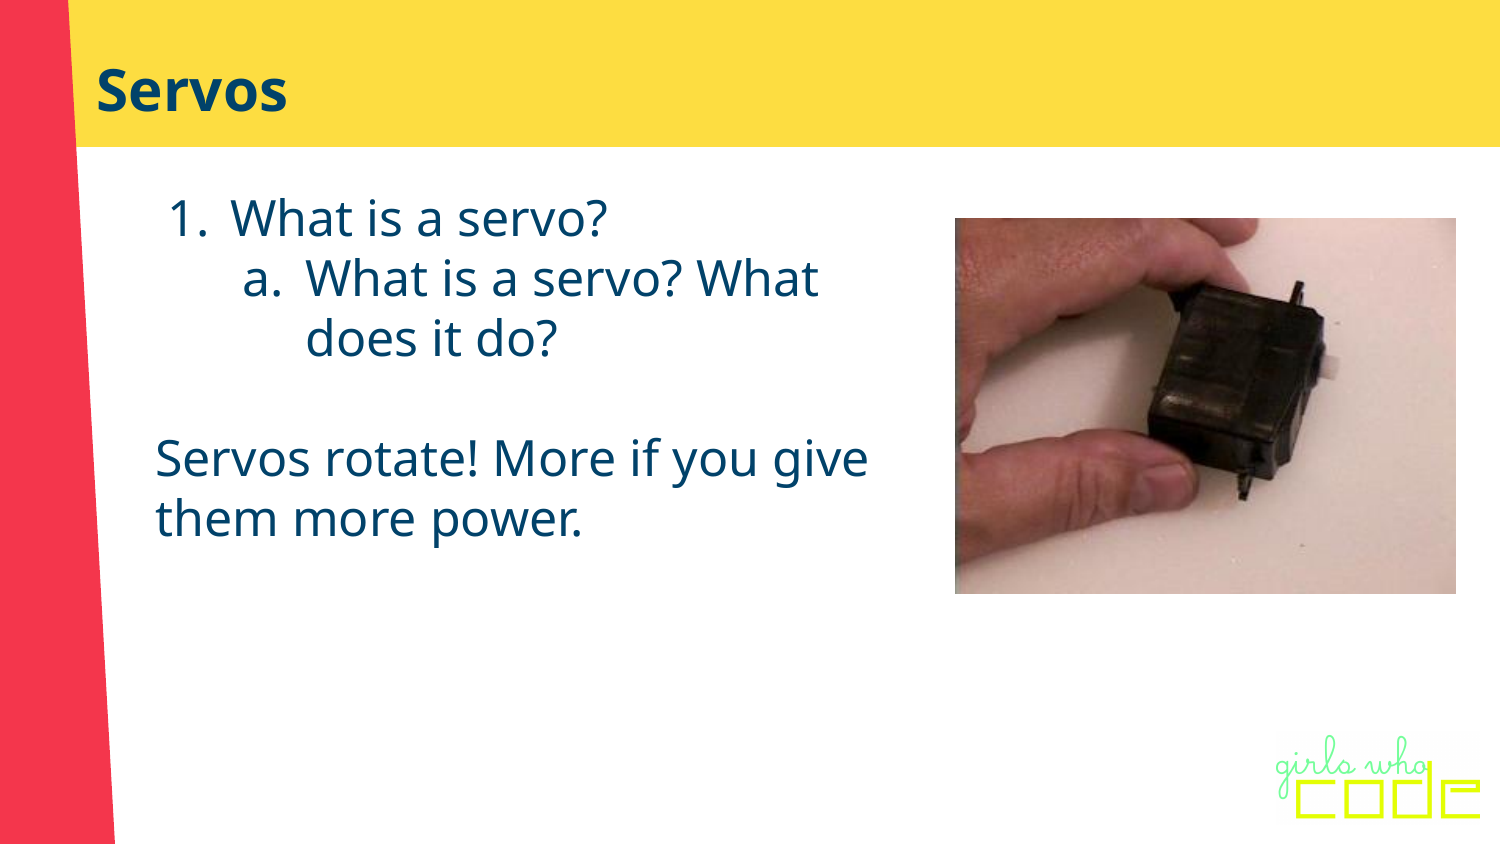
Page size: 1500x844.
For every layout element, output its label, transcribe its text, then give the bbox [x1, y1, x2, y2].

text_box What is a servo? What is a servo? What does it do? Servos rotate! More if you give them more power. [140, 166, 895, 671]
picture [1276, 730, 1480, 826]
text_box [69, 0, 1500, 147]
picture [955, 218, 1457, 594]
text_box [0, 0, 115, 844]
text_box Servos [81, 38, 1480, 133]
